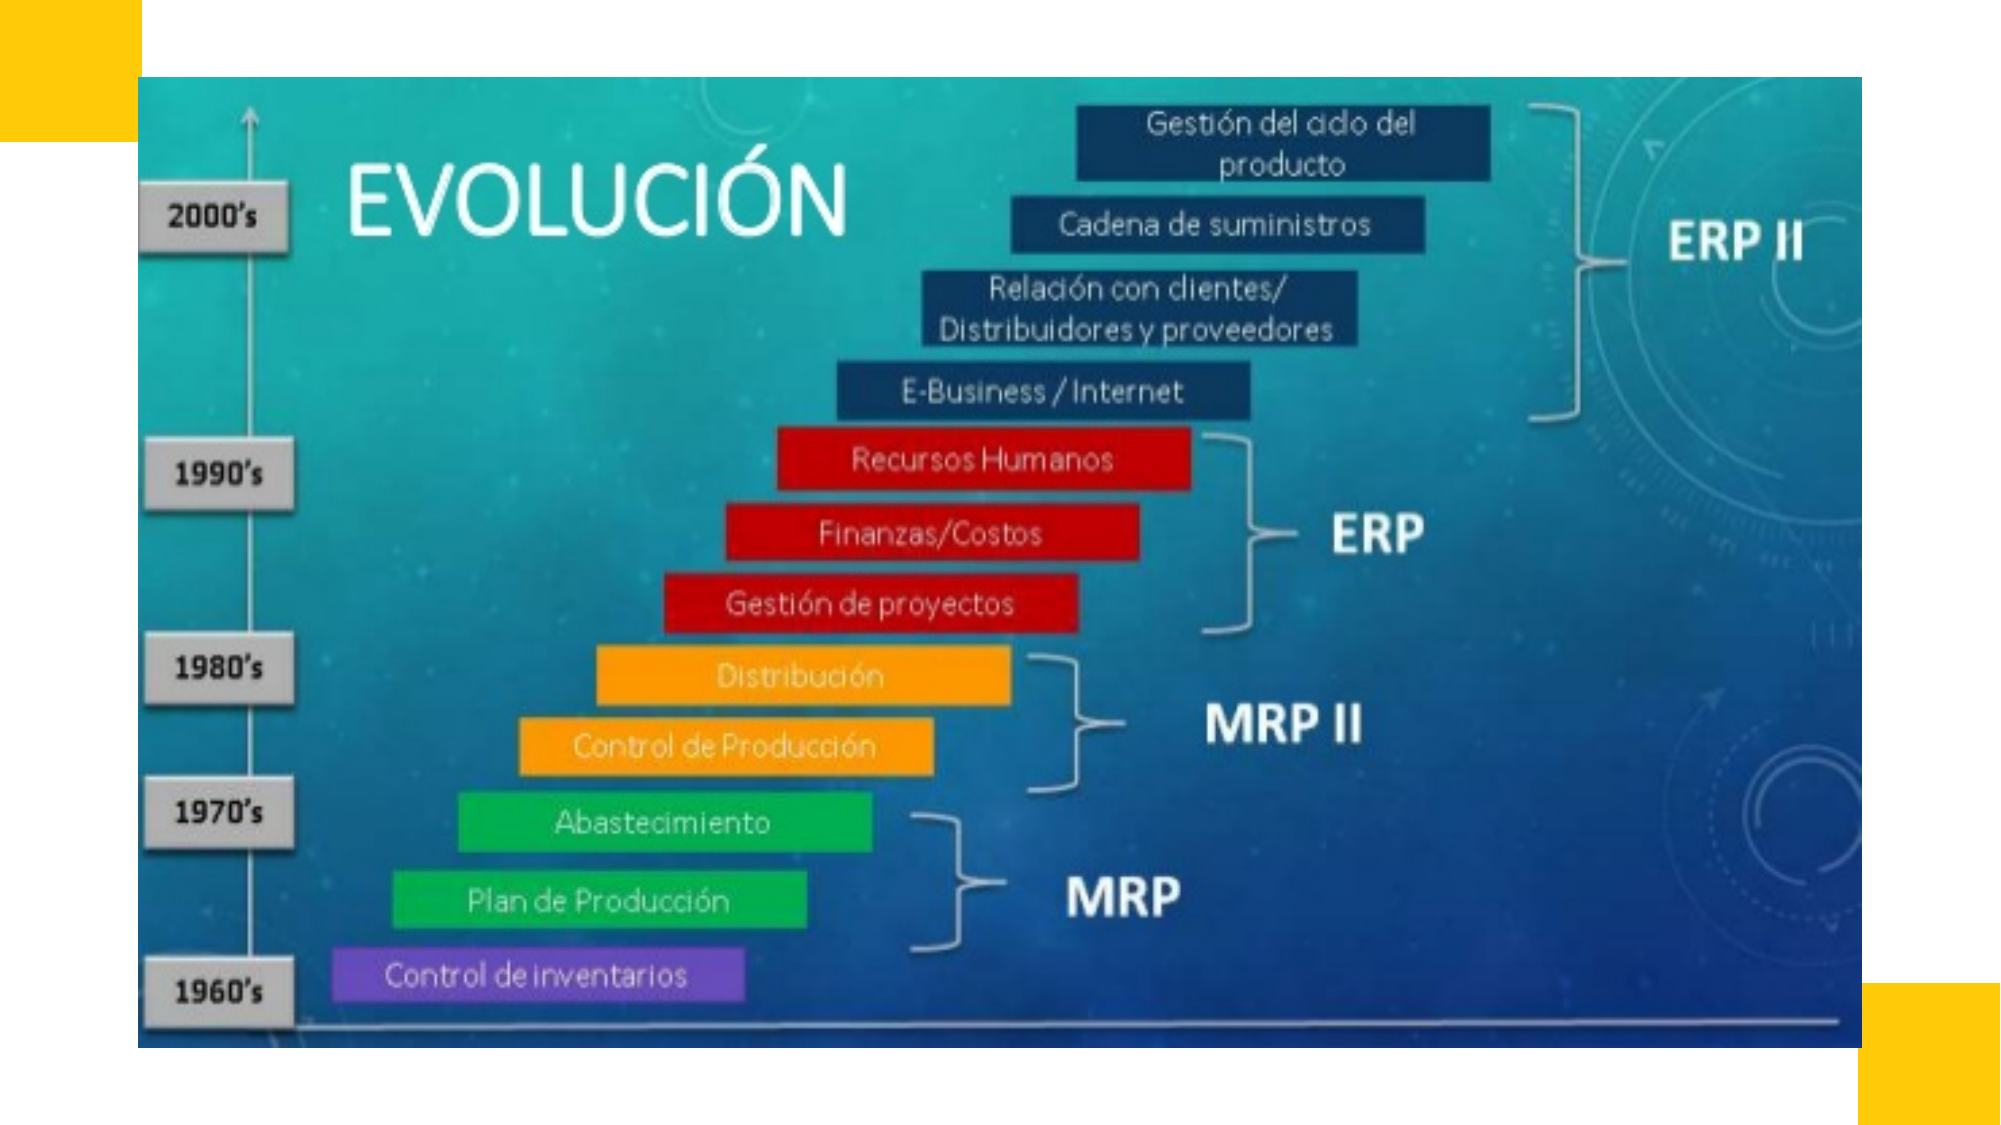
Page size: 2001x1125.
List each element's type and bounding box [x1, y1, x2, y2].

picture [138, 77, 1862, 1048]
